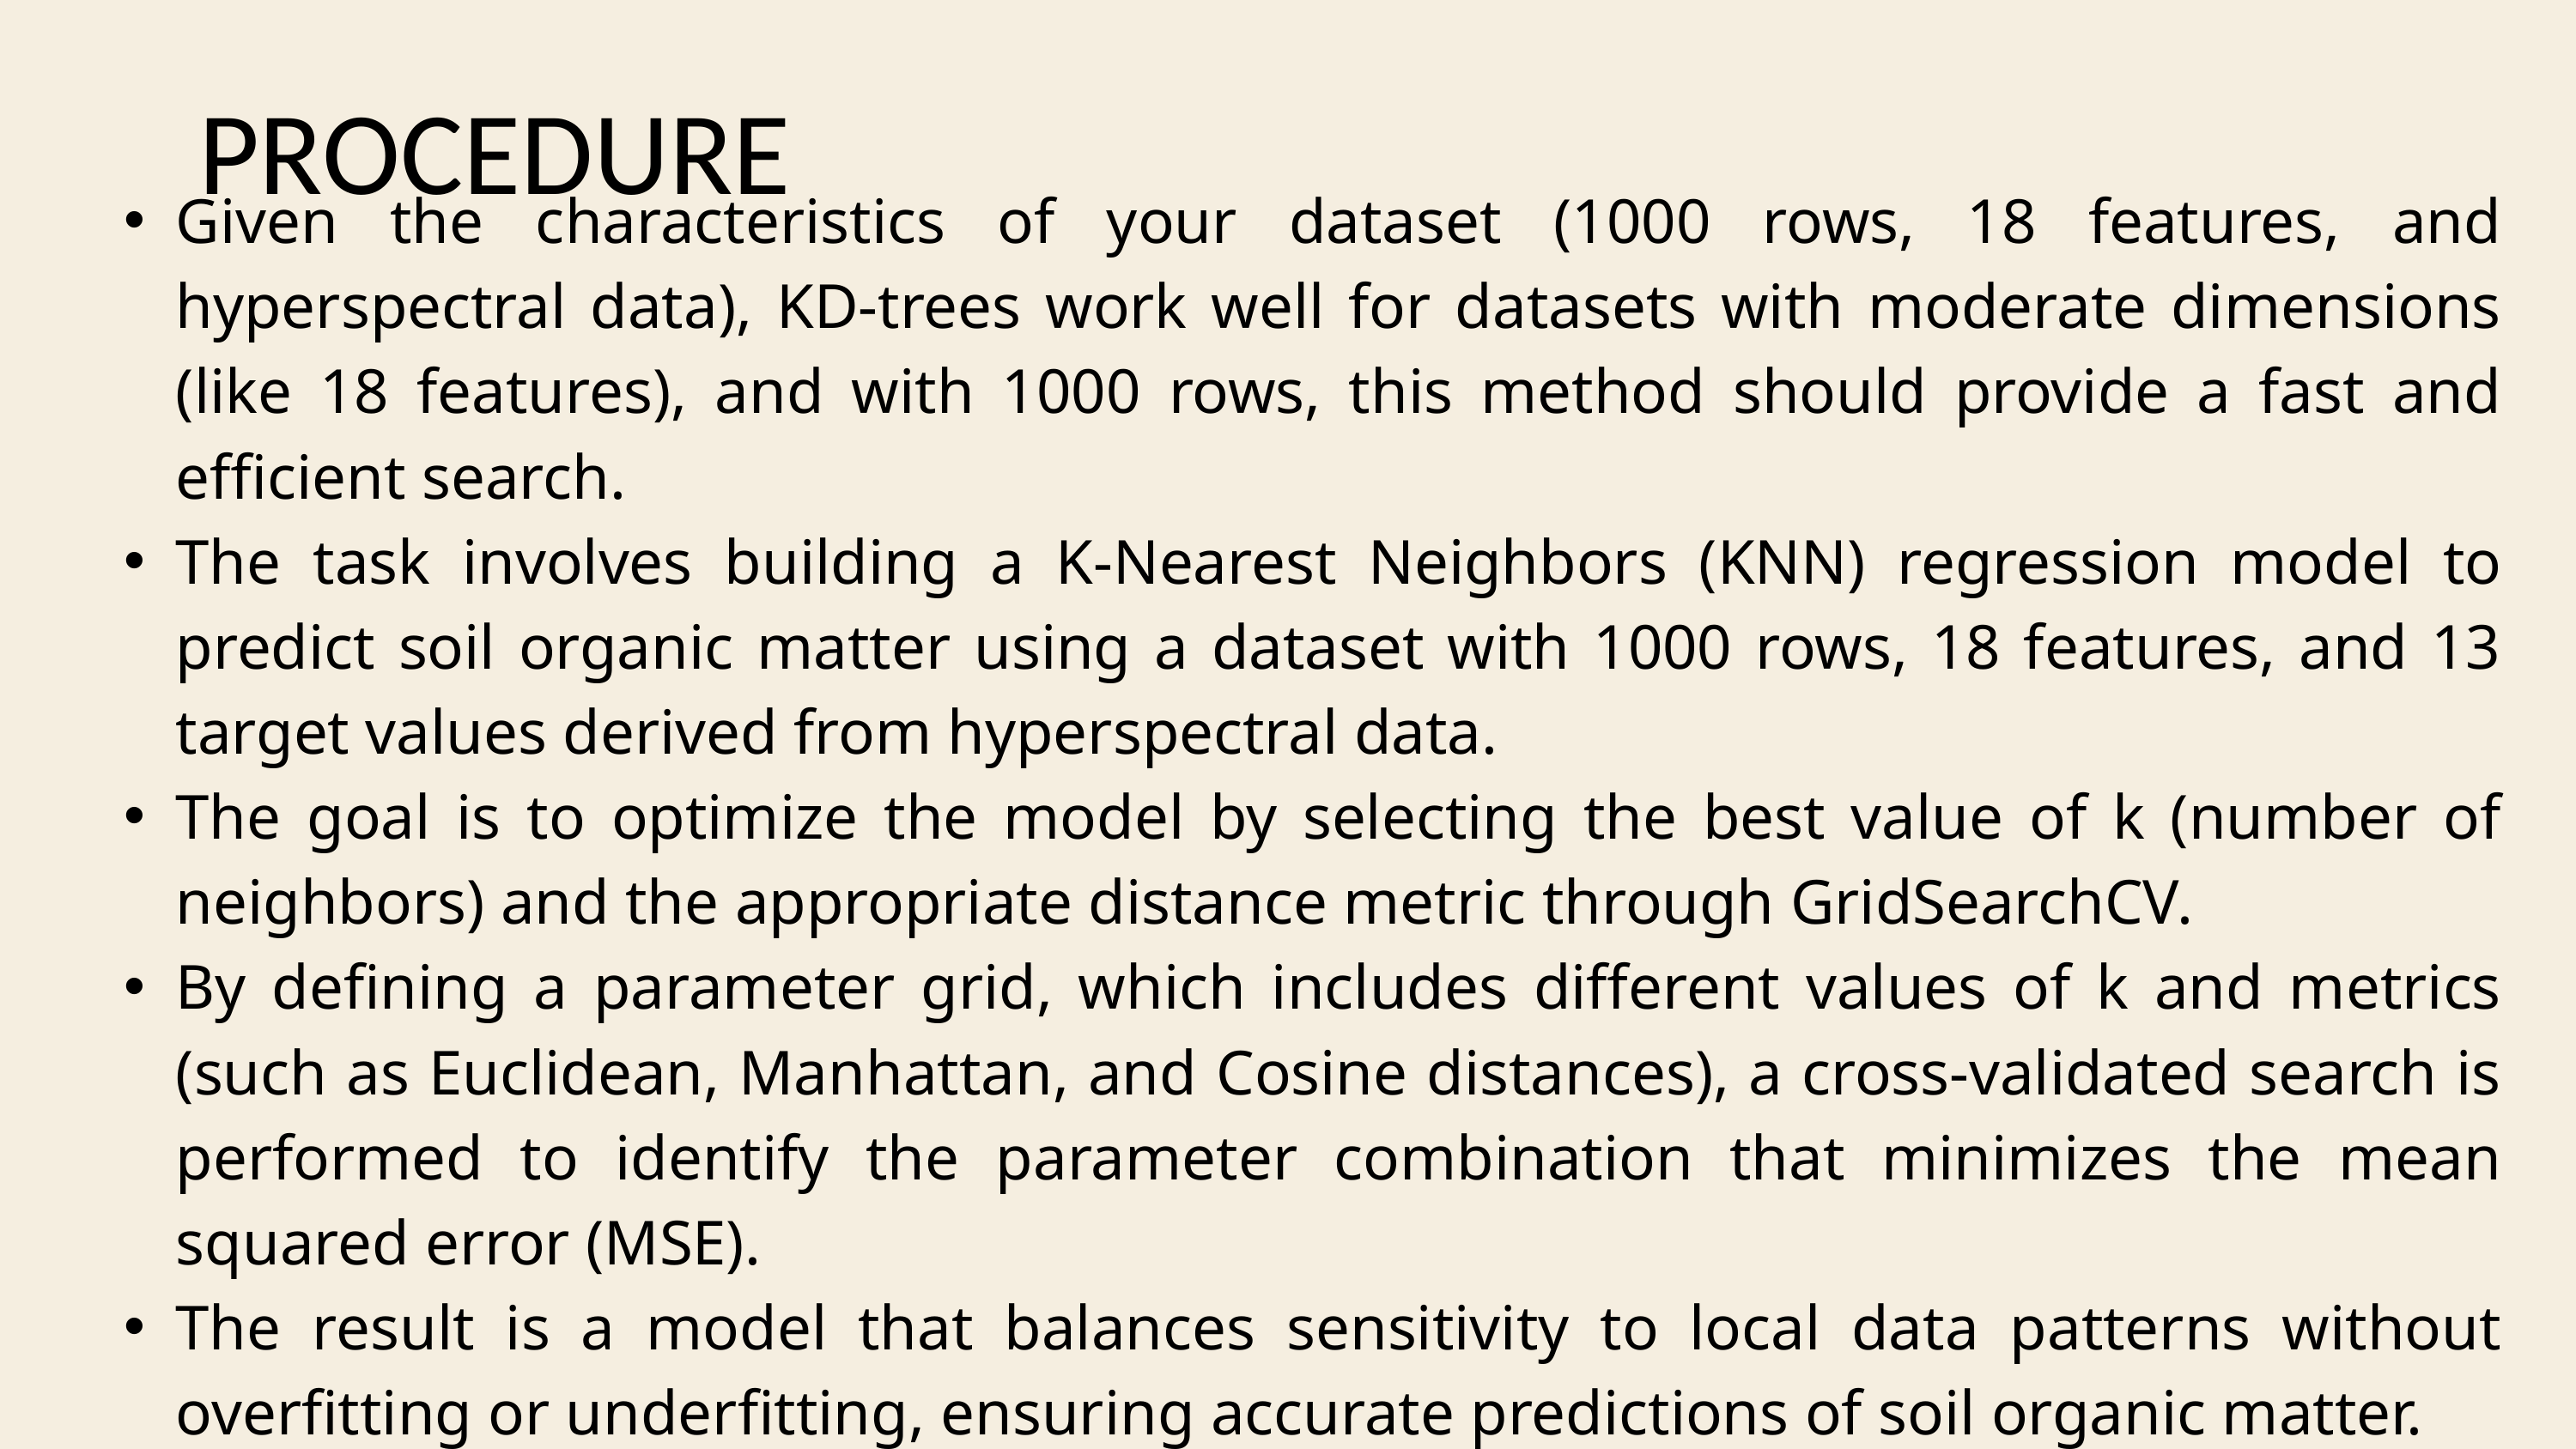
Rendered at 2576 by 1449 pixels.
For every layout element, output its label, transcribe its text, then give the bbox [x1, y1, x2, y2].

text_box PROCEDURE [185, 70, 805, 224]
text_box Given the characteristics of your dataset (1000 rows, 18 features, and hyperspectral data), KD-trees work well for datasets with moderate dimensions (like 18 features), and with 1000 rows, this method should provide a fast and efficient search. The task involves building a K-Nearest Neighbors (KNN) regression model to predict soil organic matter using a dataset with 1000 rows, 18 features, and 13 target values derived from hyperspectral data. The goal is to optimize the model by selecting the best value of k (number of neighbors) and the appropriate distance metric through GridSearchCV. By defining a parameter grid, which includes different values of k and metrics (such as Euclidean, Manhattan, and Cosine distances), a cross-validated search is performed to identify the parameter combination that minimizes the mean squared error (MSE). The result is a model that balances sensitivity to local data patterns without overfitting or underfitting, ensuring accurate predictions of soil organic matter. [72, 170, 2504, 1447]
